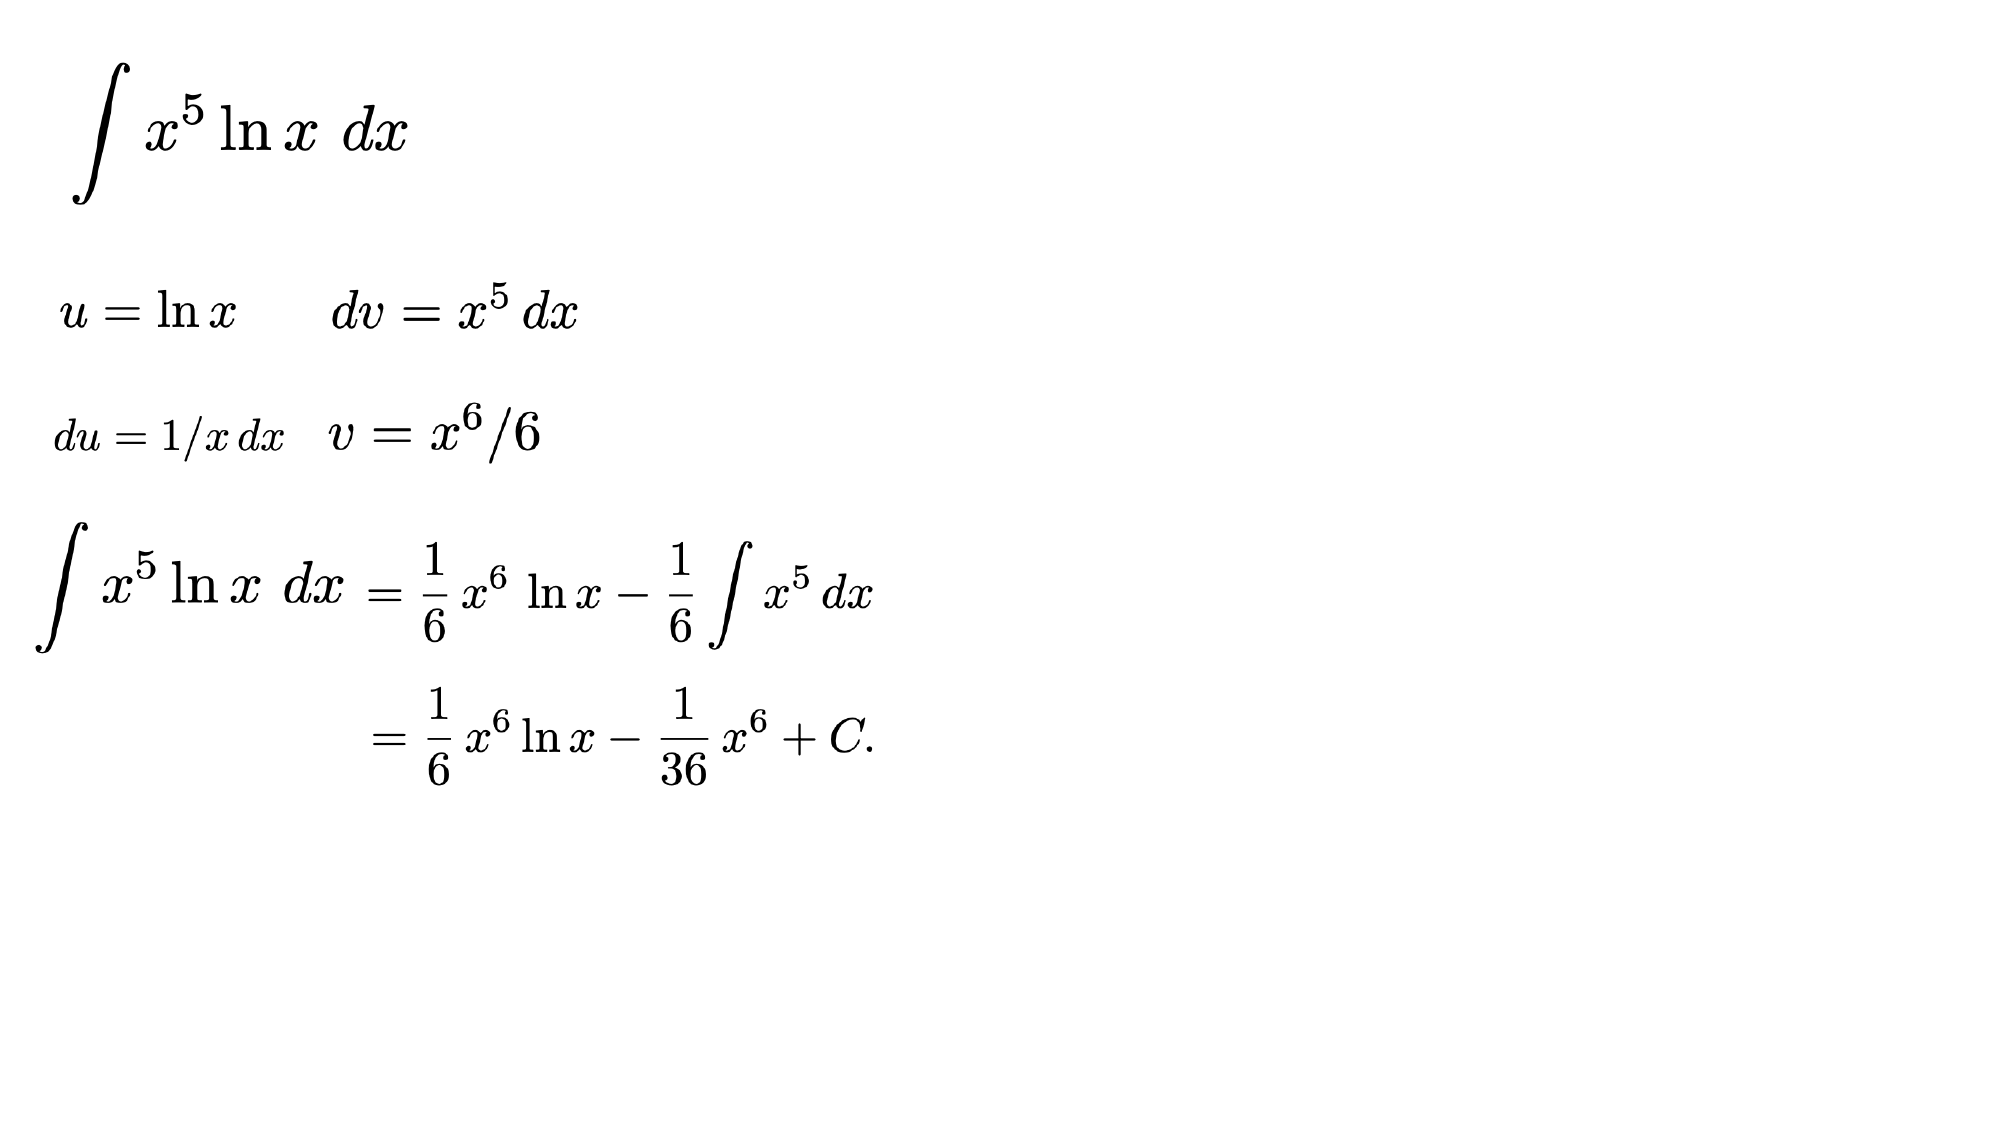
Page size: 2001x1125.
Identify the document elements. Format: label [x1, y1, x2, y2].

picture [10, 510, 350, 665]
picture [319, 279, 595, 341]
picture [319, 399, 556, 473]
picture [364, 526, 884, 664]
picture [364, 675, 884, 795]
picture [45, 407, 293, 465]
picture [45, 283, 248, 341]
picture [45, 50, 415, 218]
